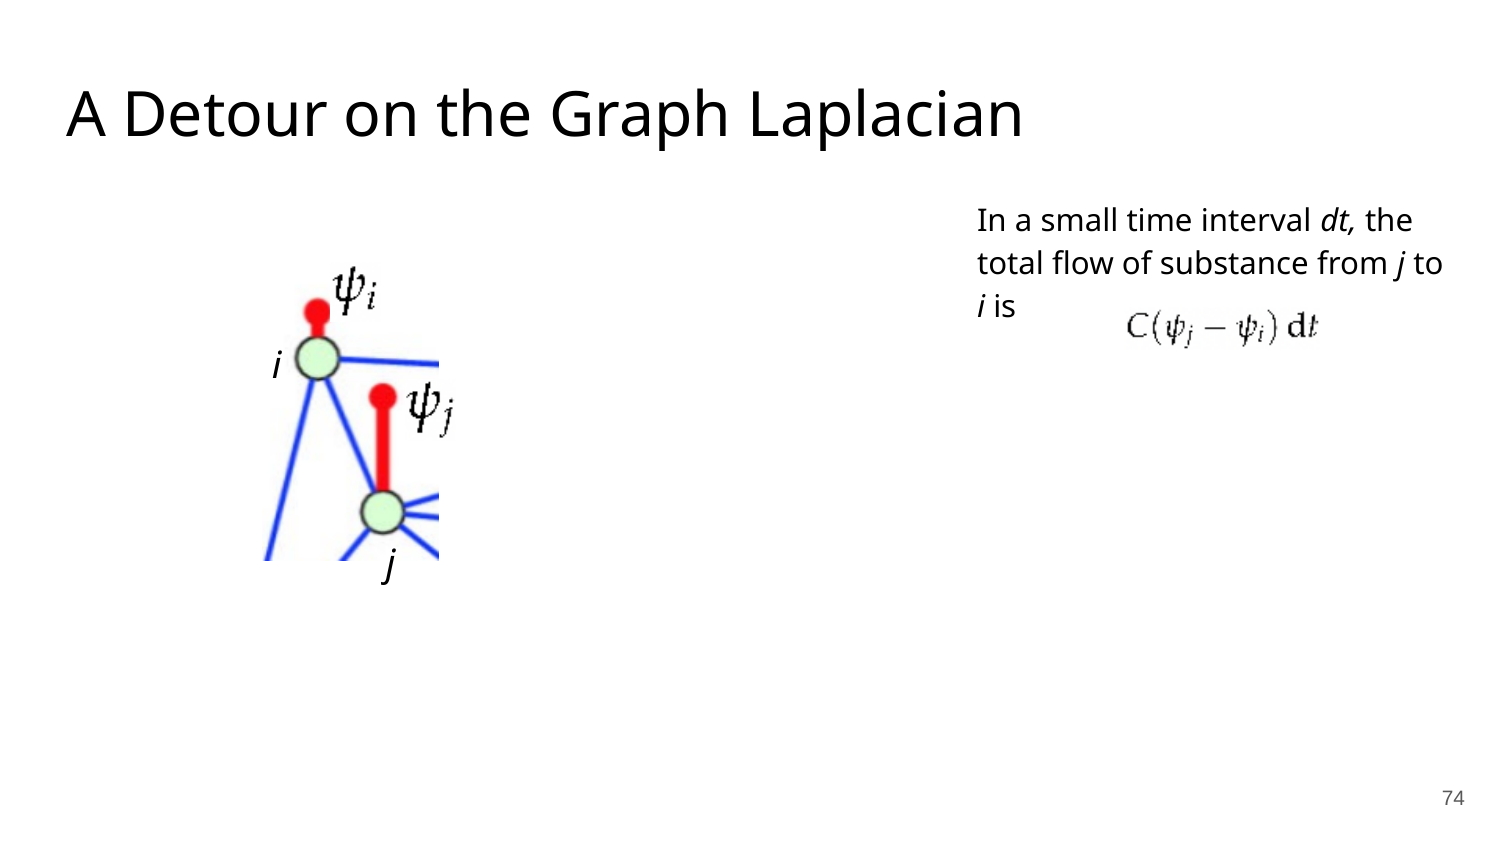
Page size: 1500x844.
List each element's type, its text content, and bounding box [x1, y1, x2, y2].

picture [262, 186, 456, 561]
text_box j [370, 568, 406, 600]
picture [1125, 307, 1320, 350]
text_box A Detour on the Graph Laplacian [51, 72, 1455, 163]
slide_number 74 [1389, 764, 1480, 830]
text_box In a small time interval dt, the total flow of substance from j to i is [962, 179, 1473, 339]
